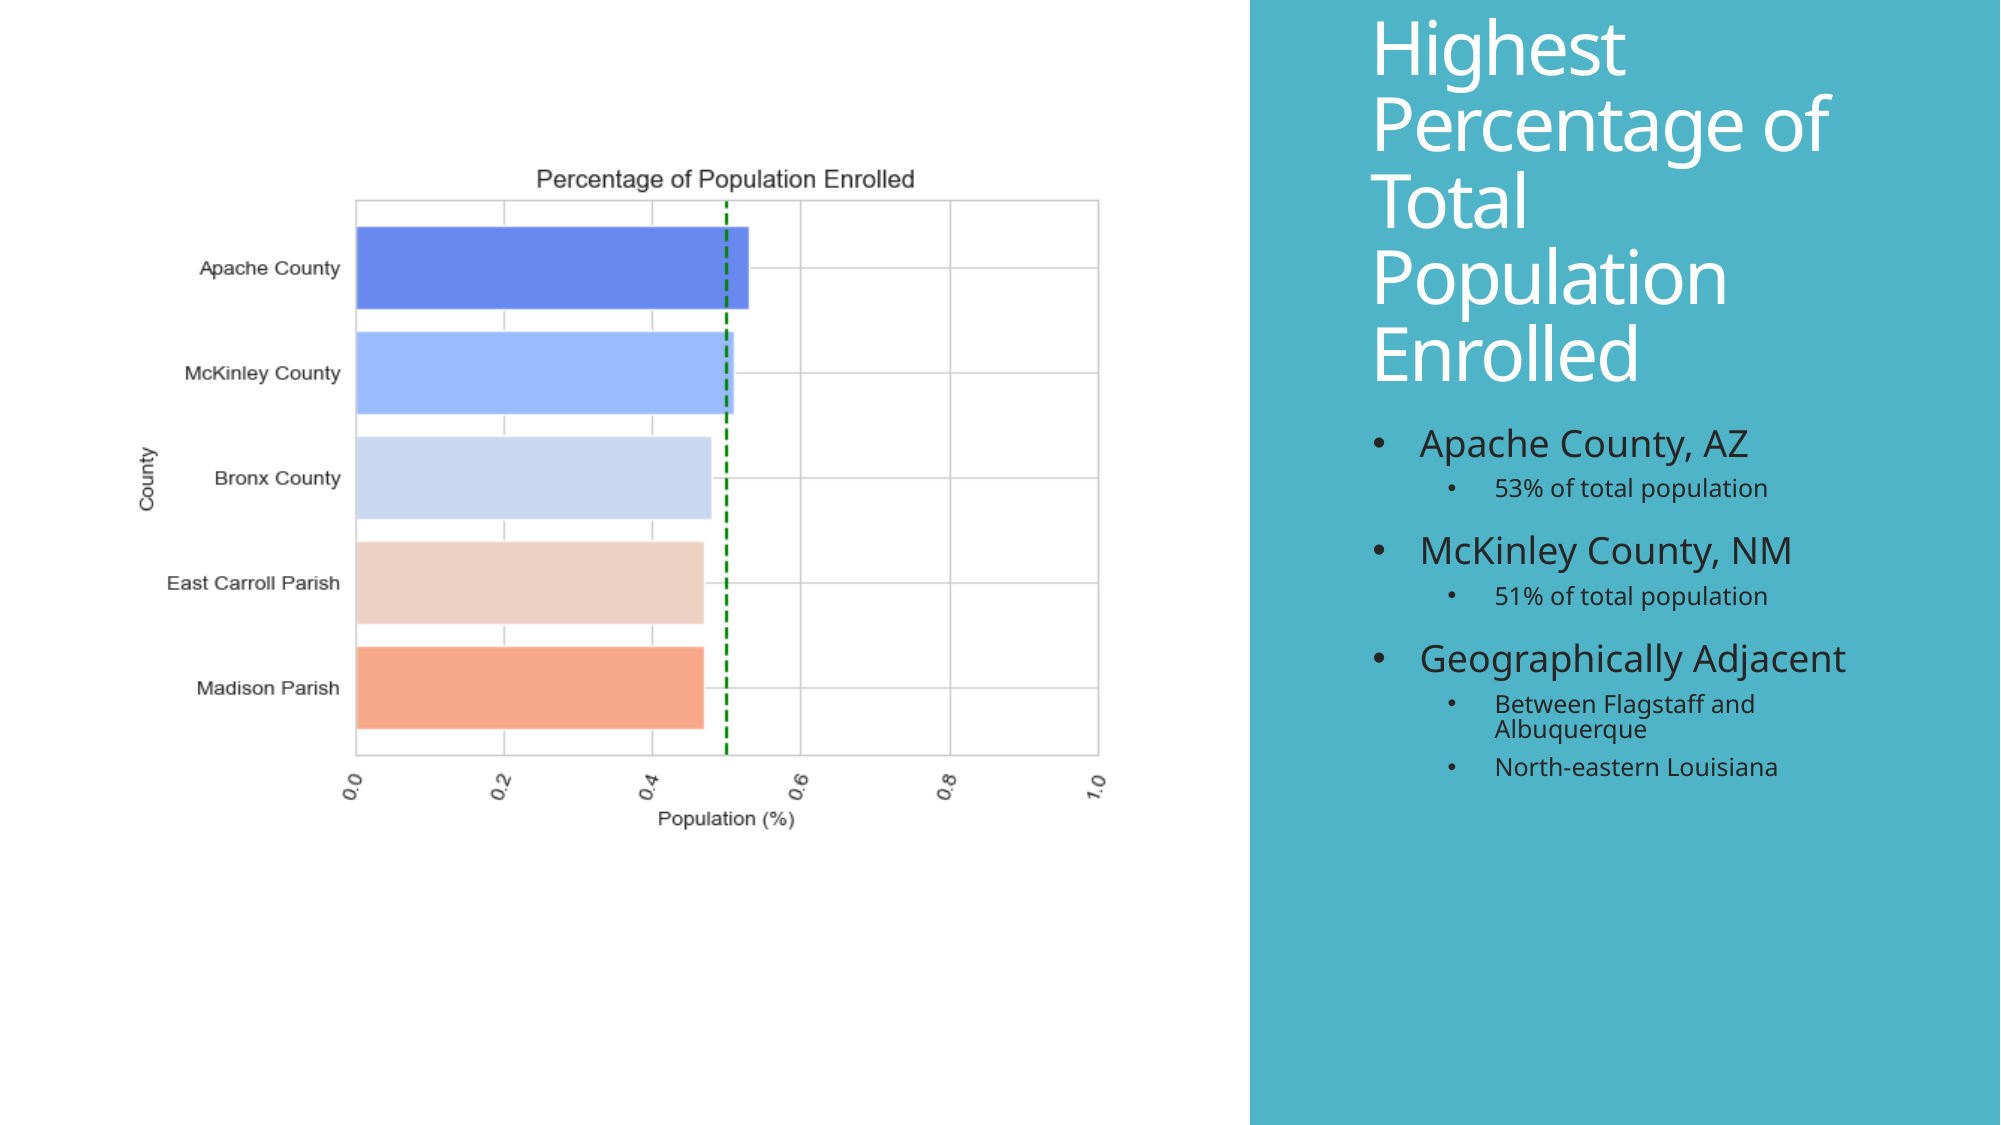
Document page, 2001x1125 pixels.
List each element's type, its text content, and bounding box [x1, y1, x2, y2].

title Highest Percentage of Total Population Enrolled [1355, 88, 1911, 404]
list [124, 155, 1126, 845]
list Apache County, AZ 53% of total population McKinley County, NM 51% of total population Geographically Adjacent Between Flagstaff and Albuquerque North-eastern Louisiana [1357, 412, 1916, 925]
